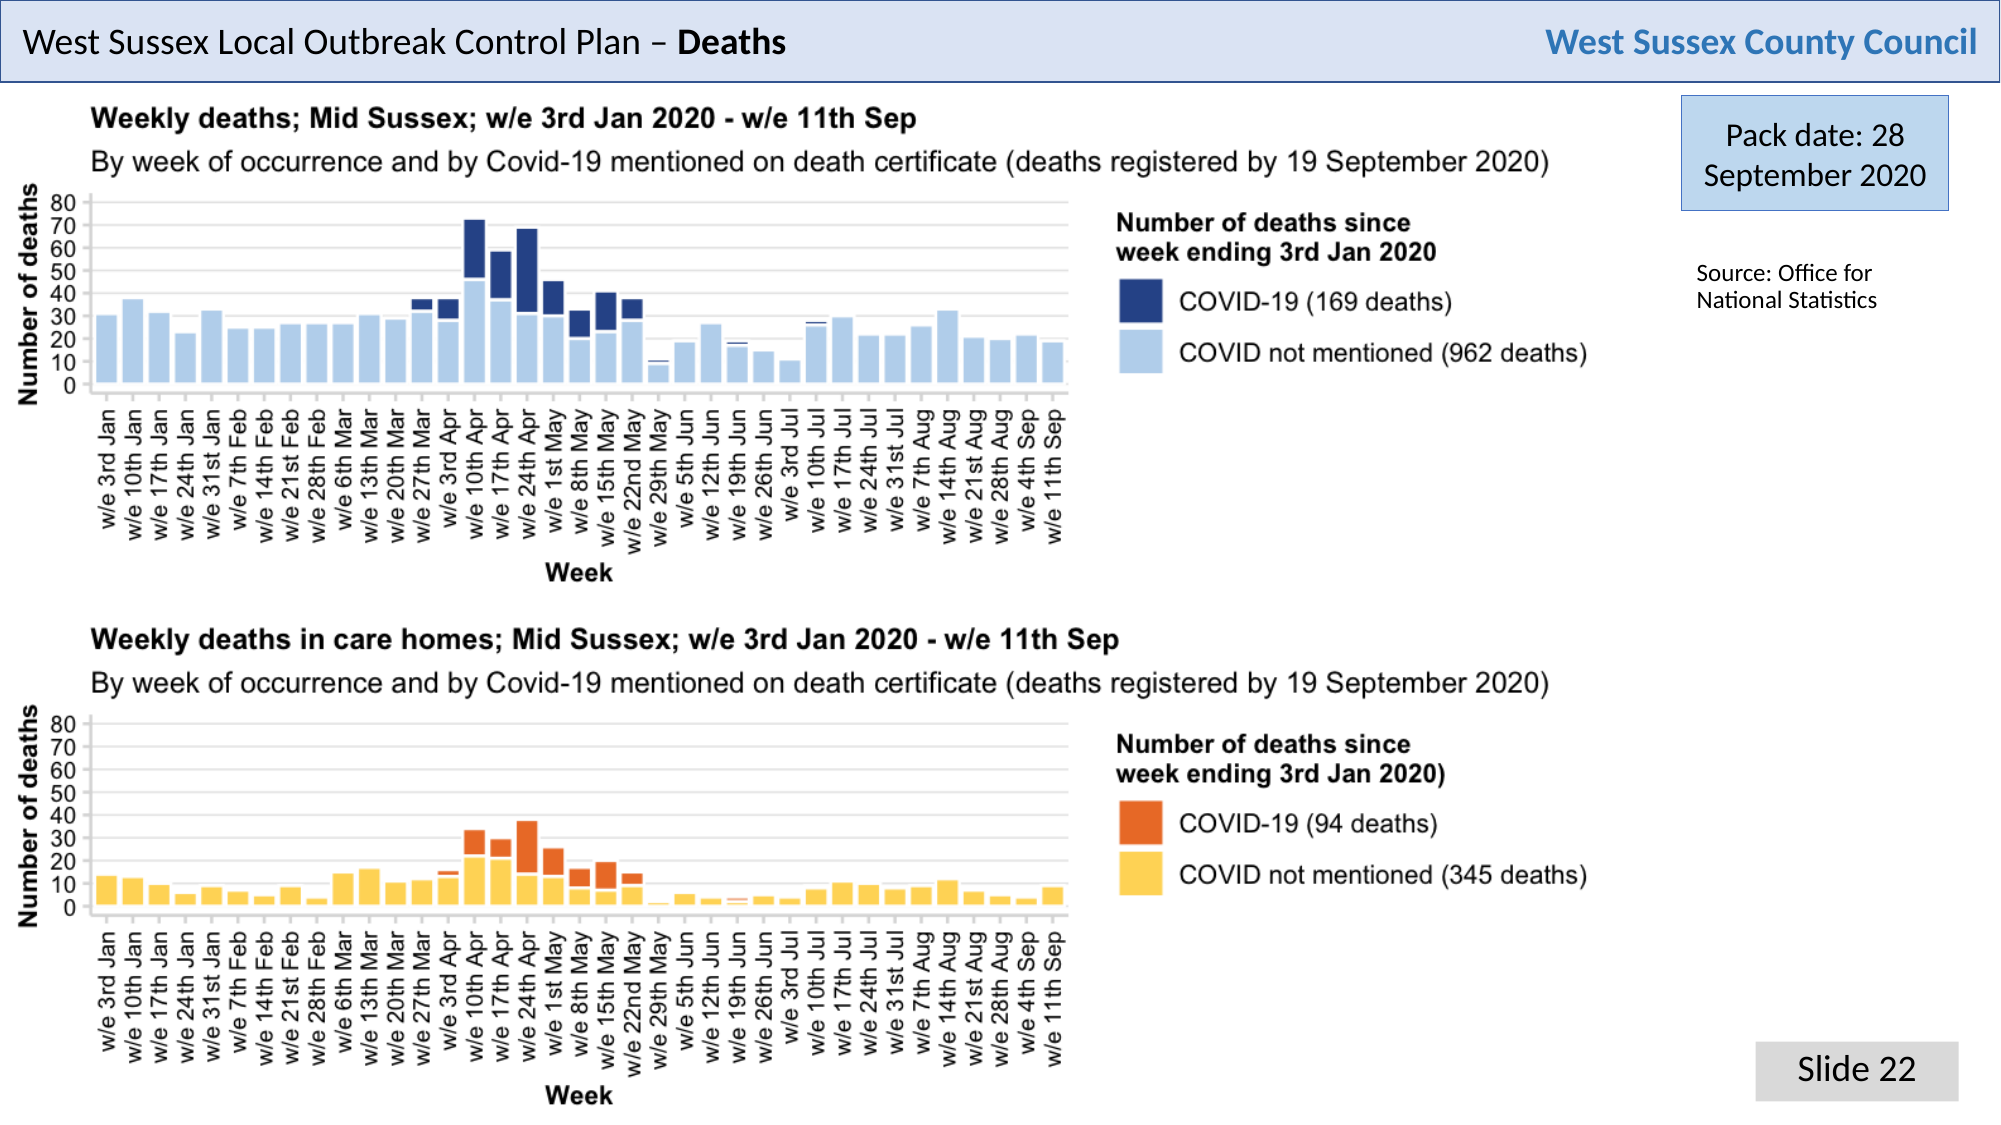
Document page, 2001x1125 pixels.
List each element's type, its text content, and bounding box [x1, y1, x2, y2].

picture [3, 91, 1619, 602]
picture [3, 612, 1619, 1125]
list Source: Office for National Statistics [1681, 252, 1959, 289]
list Slide 22 [1755, 1041, 1959, 1102]
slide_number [1681, 95, 1949, 211]
